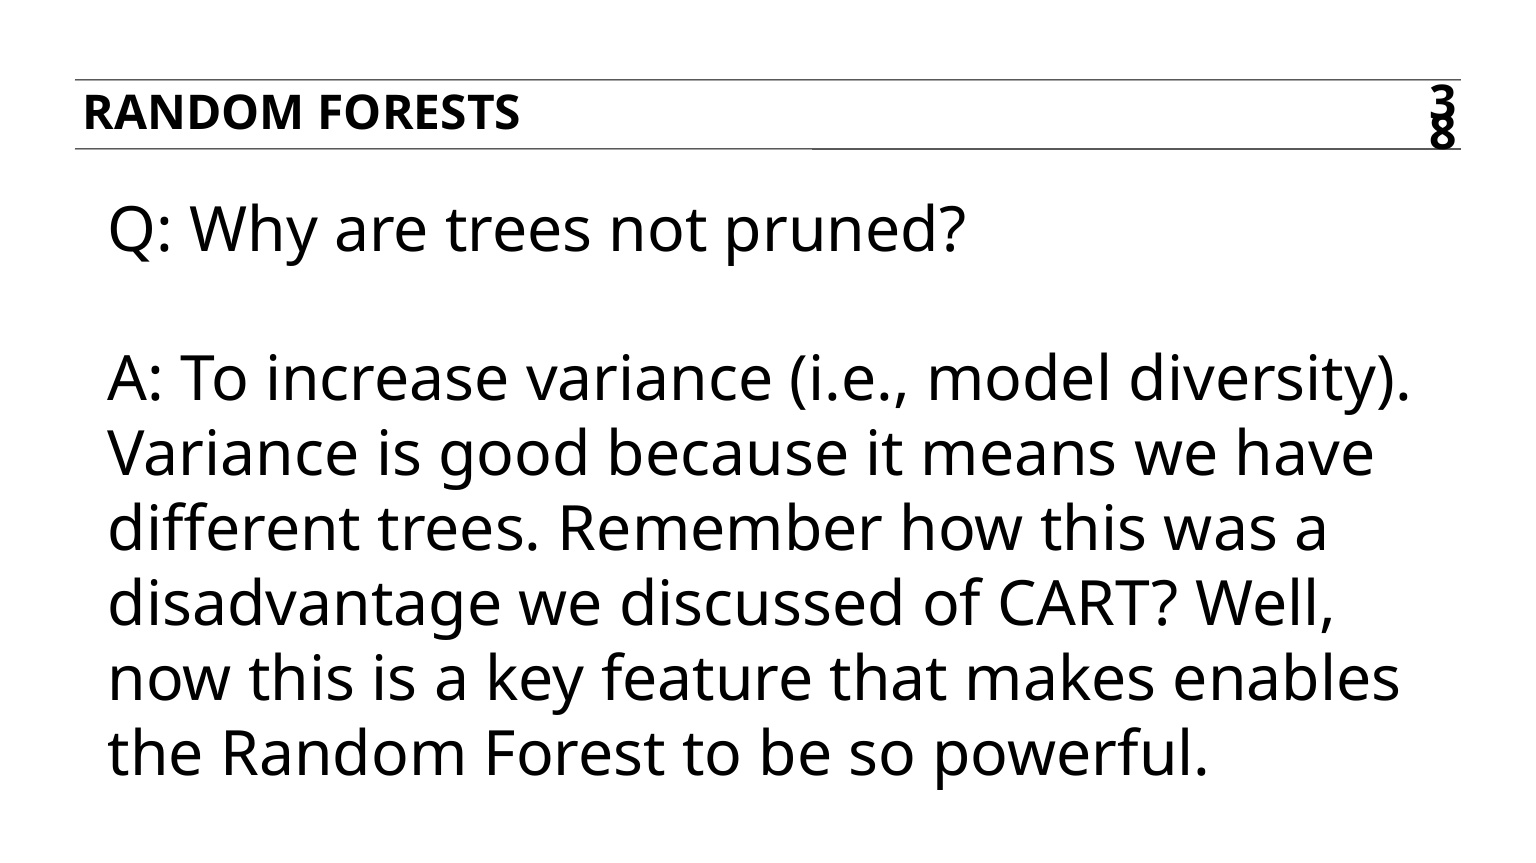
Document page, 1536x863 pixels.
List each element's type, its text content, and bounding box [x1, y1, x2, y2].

slide_number 38 [1419, 86, 1461, 138]
list Random Forests [67, 81, 1118, 132]
text_box Q: Why are trees not pruned? A: To increase variance (i.e., model diversity). Variance is good because it means we have different trees. Remember how this was a disadvantage we discussed of CART? Well, now this is a key feature that makes enables the Random Forest to be so powerful. [92, 181, 1468, 796]
